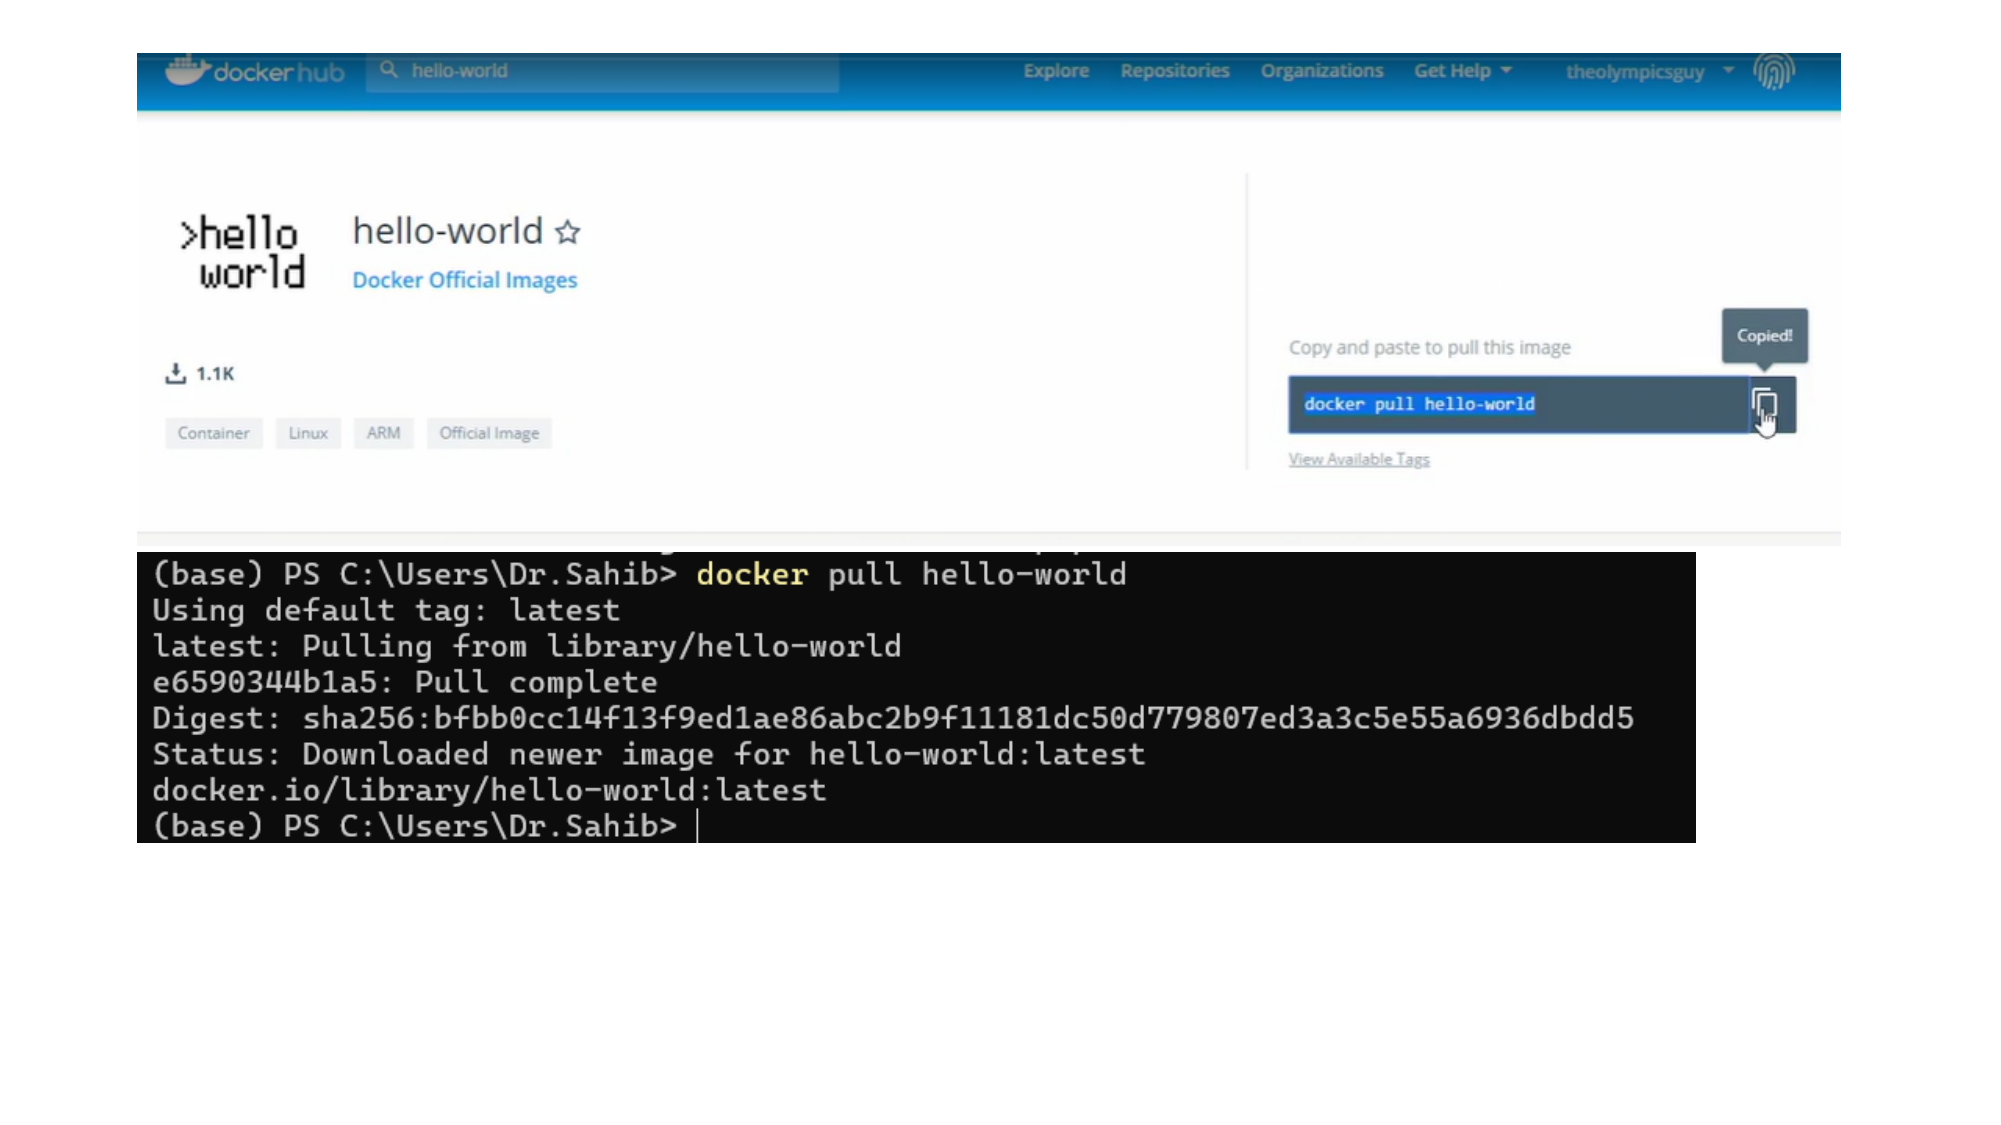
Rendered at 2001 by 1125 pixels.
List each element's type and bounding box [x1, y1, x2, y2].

picture [137, 110, 1841, 546]
picture [137, 552, 1696, 843]
picture [137, 53, 1841, 107]
